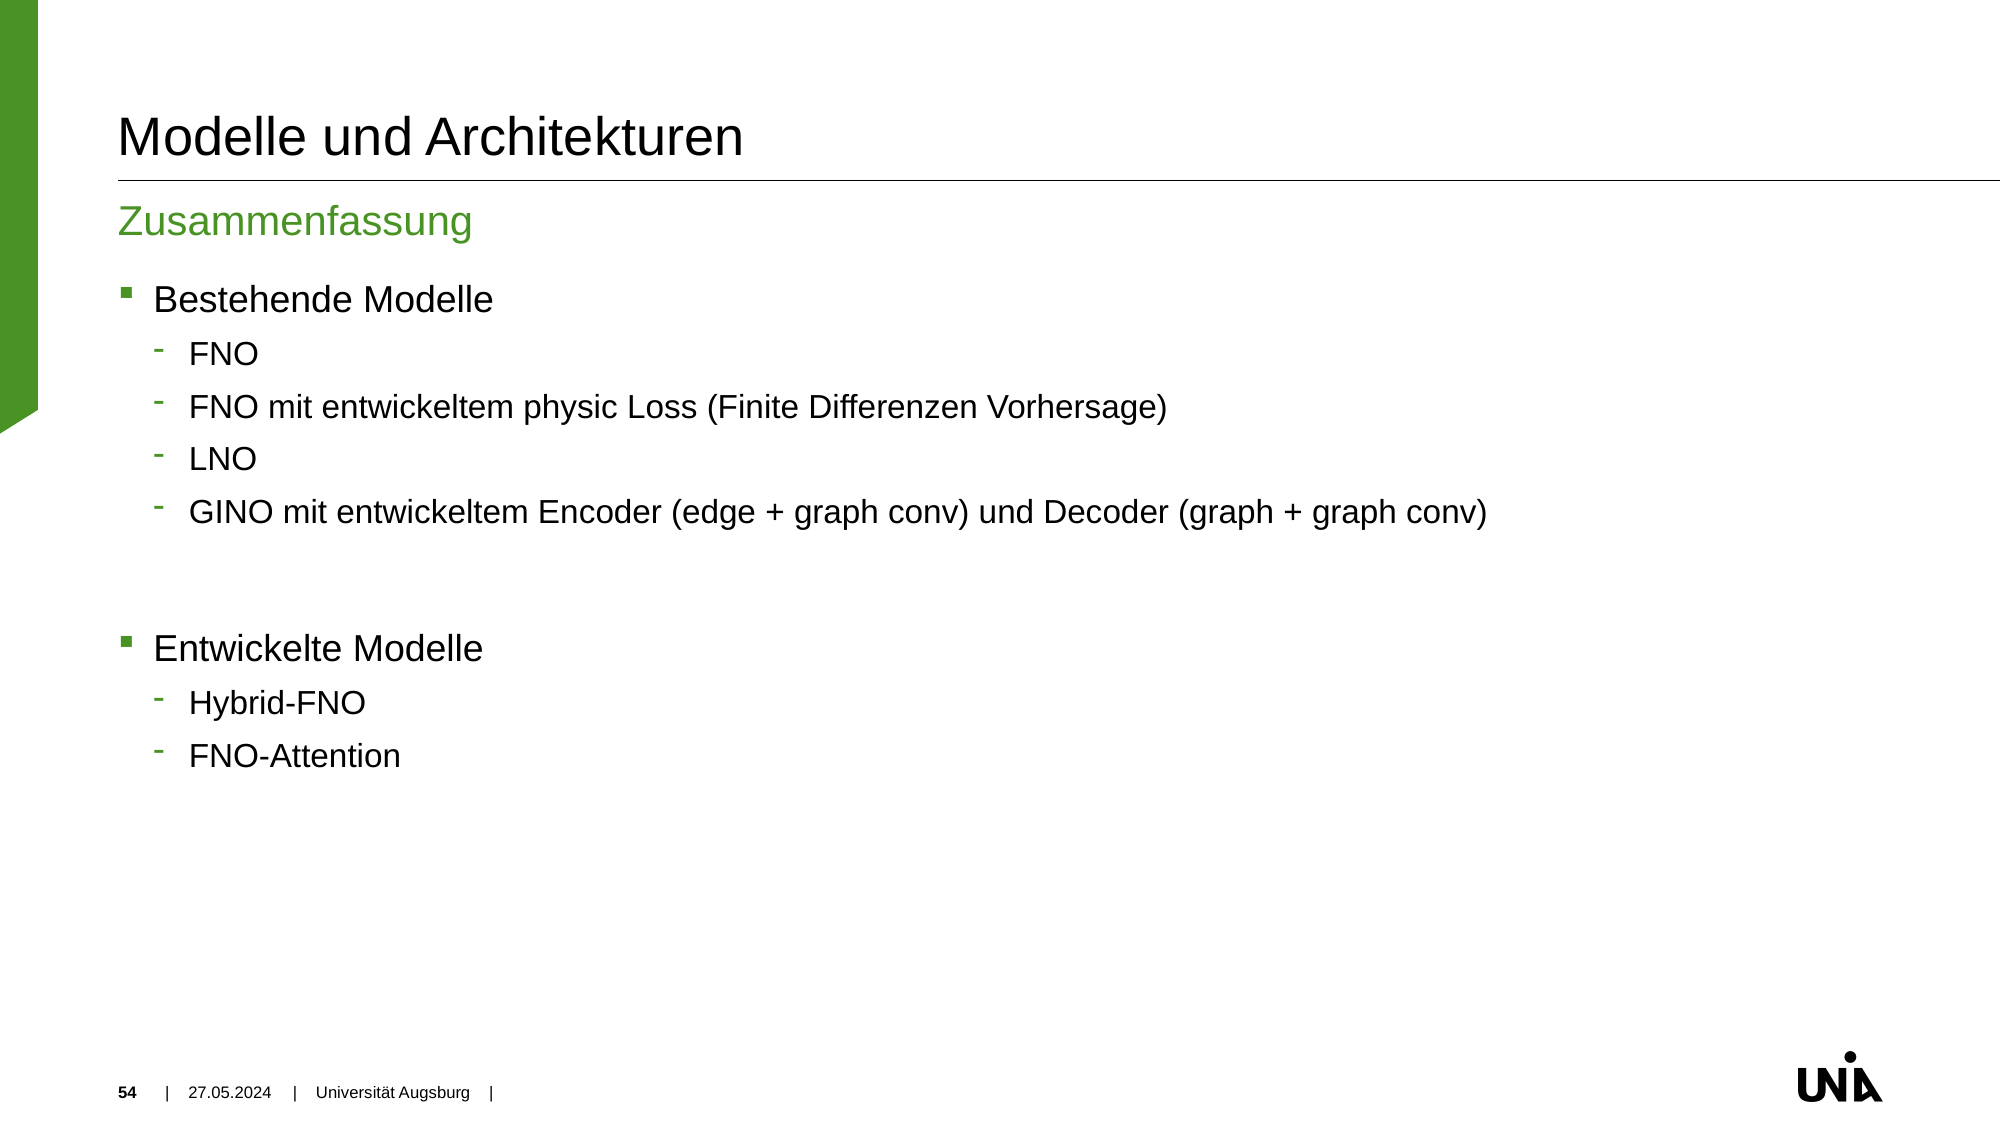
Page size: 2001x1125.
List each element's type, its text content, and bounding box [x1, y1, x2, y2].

footer | Universität Augsburg | [292, 1066, 1490, 1102]
title Modelle und Architekturen [117, 0, 1882, 168]
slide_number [171, 1066, 292, 1102]
list Bestehende Modelle FNO FNO mit entwickeltem physic Loss (Finite Differenzen Vorhersage) LNO GINO mit entwickeltem Encoder (edge + graph conv) und Decoder (graph + graph conv) Entwickelte Modelle Hybrid-FNO FNO-Attention [117, 274, 1707, 921]
picture [1798, 1051, 1883, 1102]
slide_number 54 [118, 1066, 171, 1102]
subtitle Zusammenfassung [117, 193, 1882, 254]
text_box [118, 597, 970, 1018]
